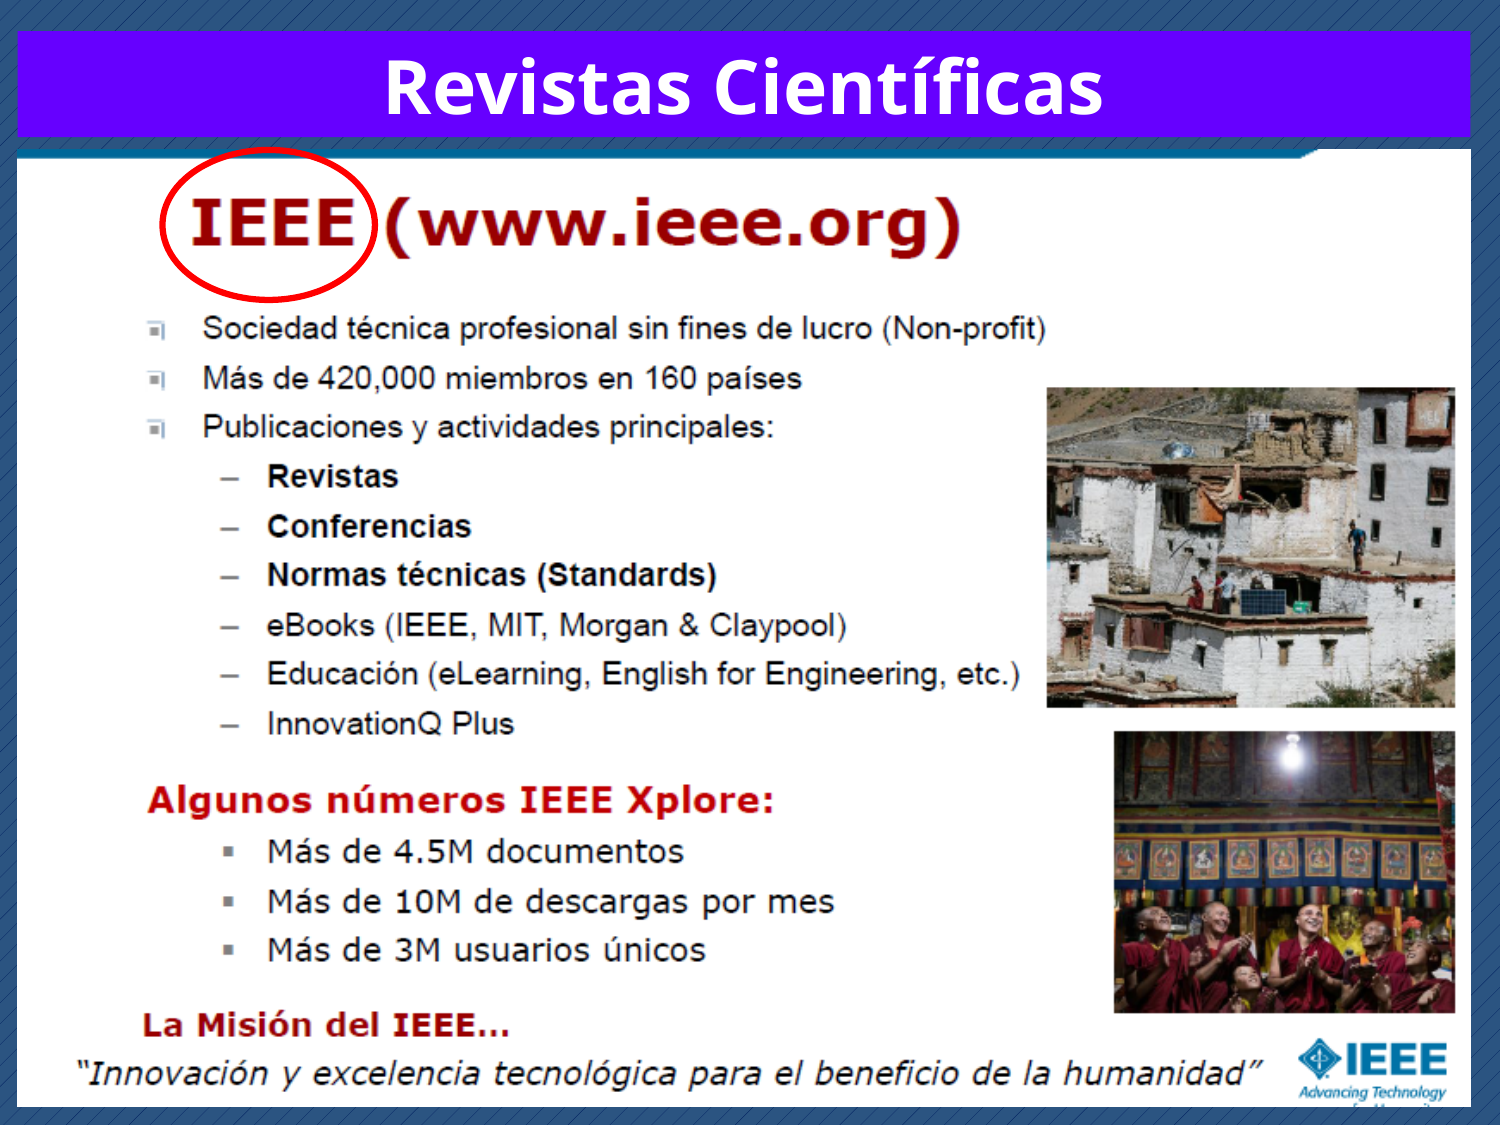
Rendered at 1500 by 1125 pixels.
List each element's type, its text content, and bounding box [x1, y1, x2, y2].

picture [17, 149, 1471, 1108]
text_box Revistas Científicas [17, 31, 1471, 138]
